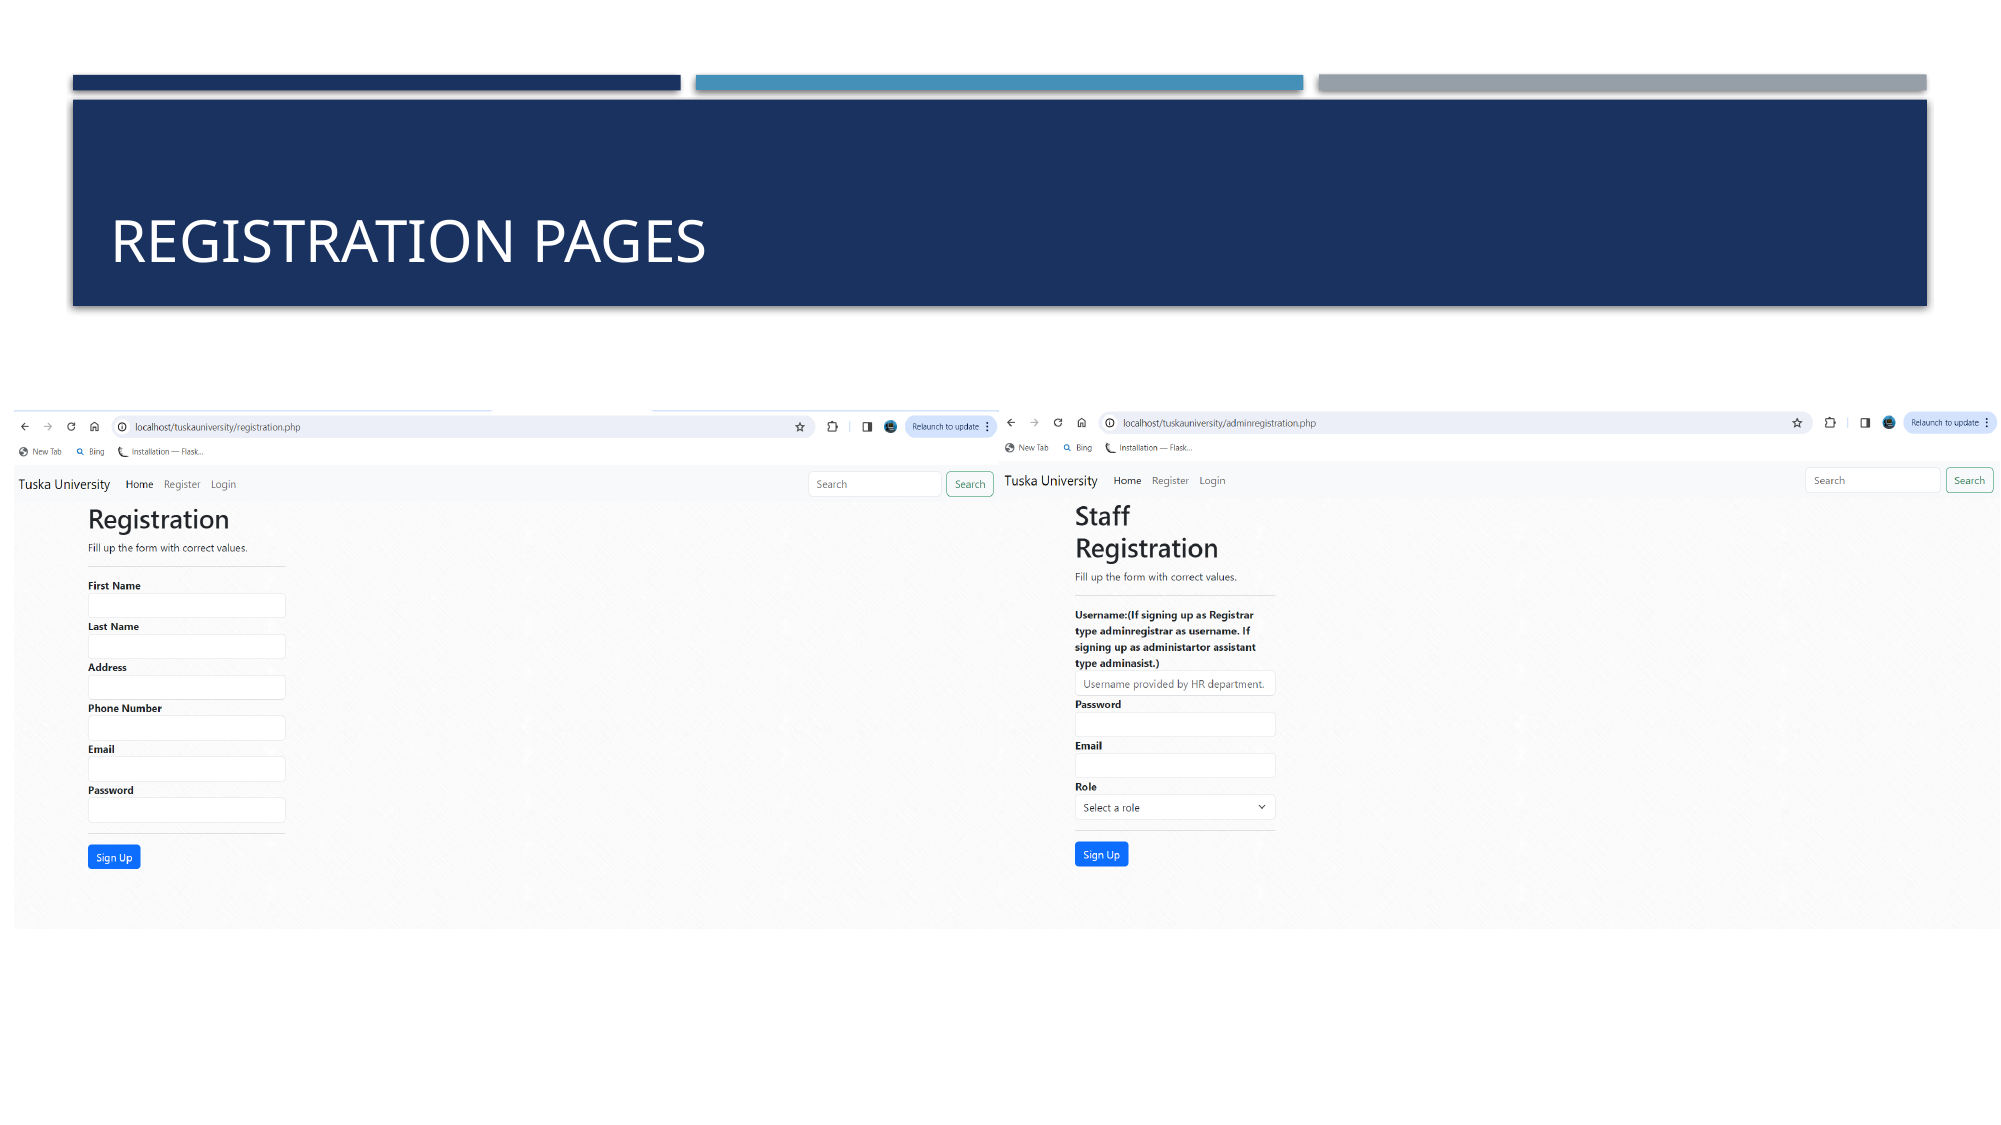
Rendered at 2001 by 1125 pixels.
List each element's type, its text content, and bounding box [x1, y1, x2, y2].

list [999, 409, 2000, 930]
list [13, 409, 996, 929]
title Registration pages [95, 119, 1905, 282]
